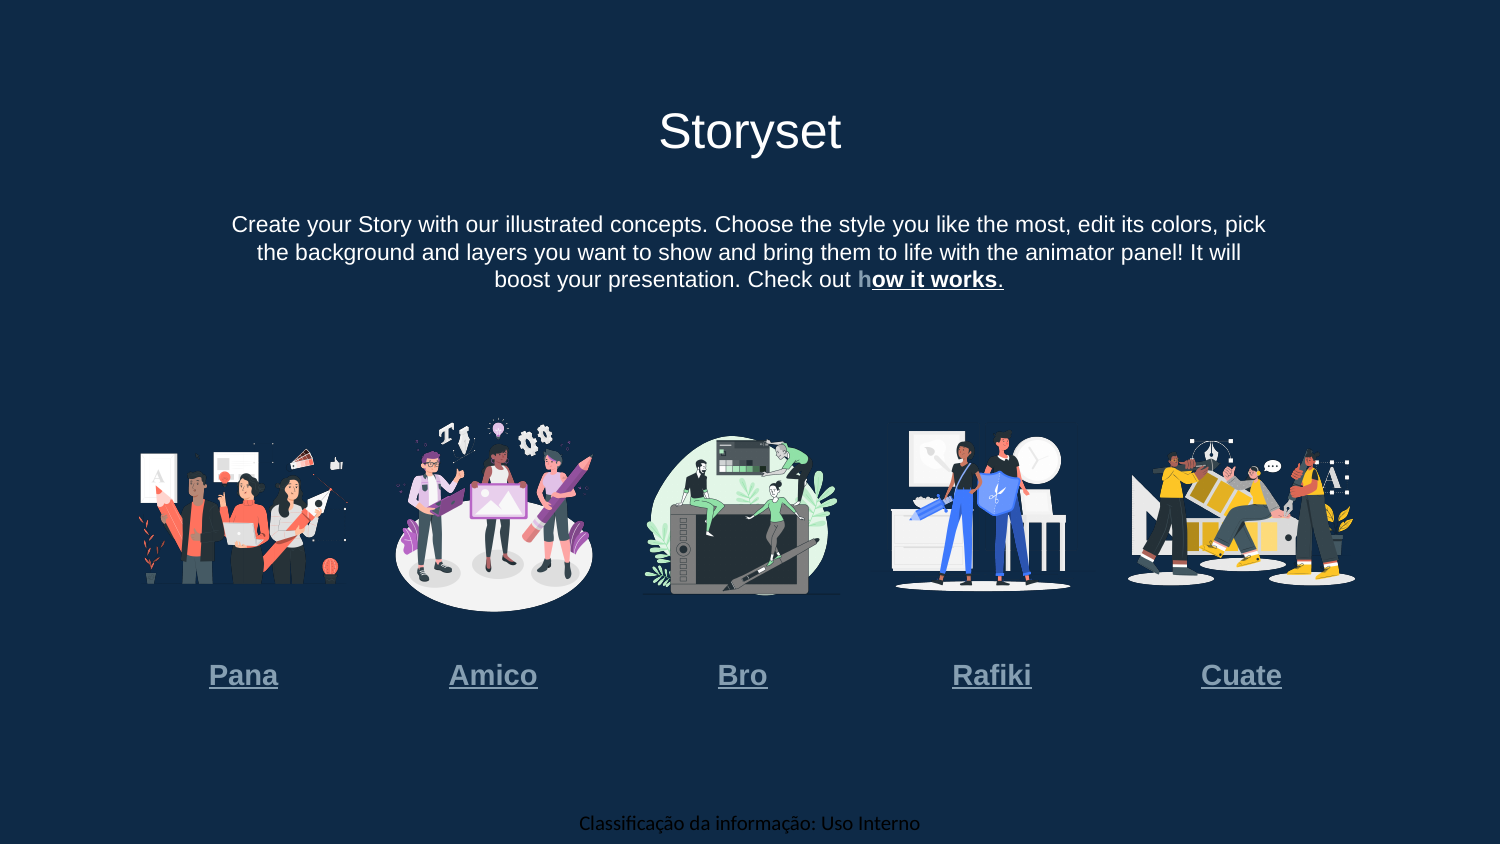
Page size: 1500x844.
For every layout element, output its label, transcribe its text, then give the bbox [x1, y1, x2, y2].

picture [870, 419, 1096, 604]
picture [1101, 412, 1382, 610]
title Storyset [118, 83, 1382, 163]
text_box Create your Story with our illustrated concepts. Choose the style you like the most, edit its colors, pick the background and layers you want to show and bring them to life with the animator panel! It will boost your presentation. Check out how it works. [214, 194, 1285, 335]
text_box Pana [144, 646, 343, 697]
text_box Cuate [1142, 646, 1341, 697]
text_box Rafiki [893, 646, 1091, 697]
picture [118, 427, 369, 595]
text_box Amico [394, 646, 592, 697]
picture [389, 406, 599, 616]
picture [625, 412, 852, 610]
text_box Bro [643, 646, 842, 697]
